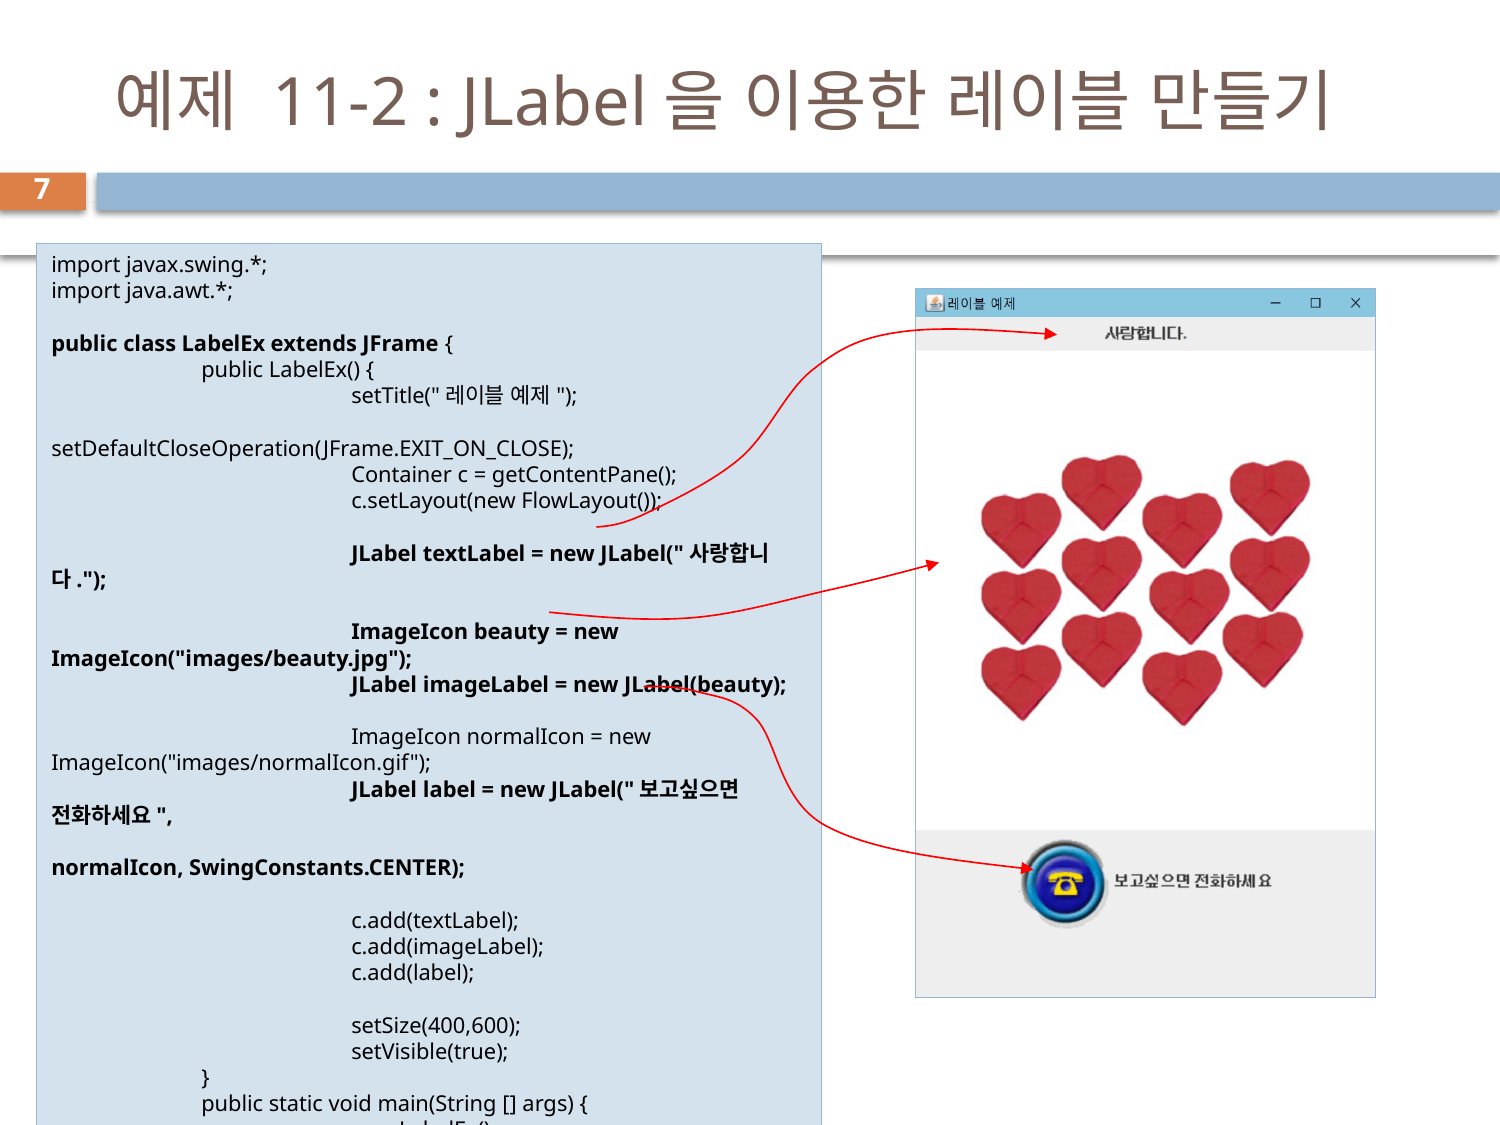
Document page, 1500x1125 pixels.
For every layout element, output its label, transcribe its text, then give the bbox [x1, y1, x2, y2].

text_box [549, 566, 909, 620]
text_box import javax.swing.*; import java.awt.*; public class LabelEx extends JFrame { public LabelEx() { setTitle("레이블 예제"); setDefaultCloseOperation(JFrame.EXIT_ON_CLOSE); Container c = getContentPane(); c.setLayout(new FlowLayout()); JLabel textLabel = new JLabel("사랑합니다."); ImageIcon beauty = new ImageIcon("images/beauty.jpg"); JLabel imageLabel = new JLabel(beauty); ImageIcon normalIcon = new ImageIcon("images/normalIcon.gif"); JLabel label = new JLabel("보고싶으면 전화하세요", normalIcon, SwingConstants.CENTER); c.add(textLabel); c.add(imageLabel); c.add(label); setSize(400,600); setVisible(true); } public static void main(String [] args) { new LabelEx(); } } [36, 243, 822, 1125]
text_box [596, 330, 909, 528]
title 예제 11-2 : JLabel을 이용한 레이블 만들기 [99, 37, 1438, 161]
slide_number 7 [0, 170, 87, 211]
picture [915, 288, 1377, 998]
text_box [643, 685, 909, 854]
